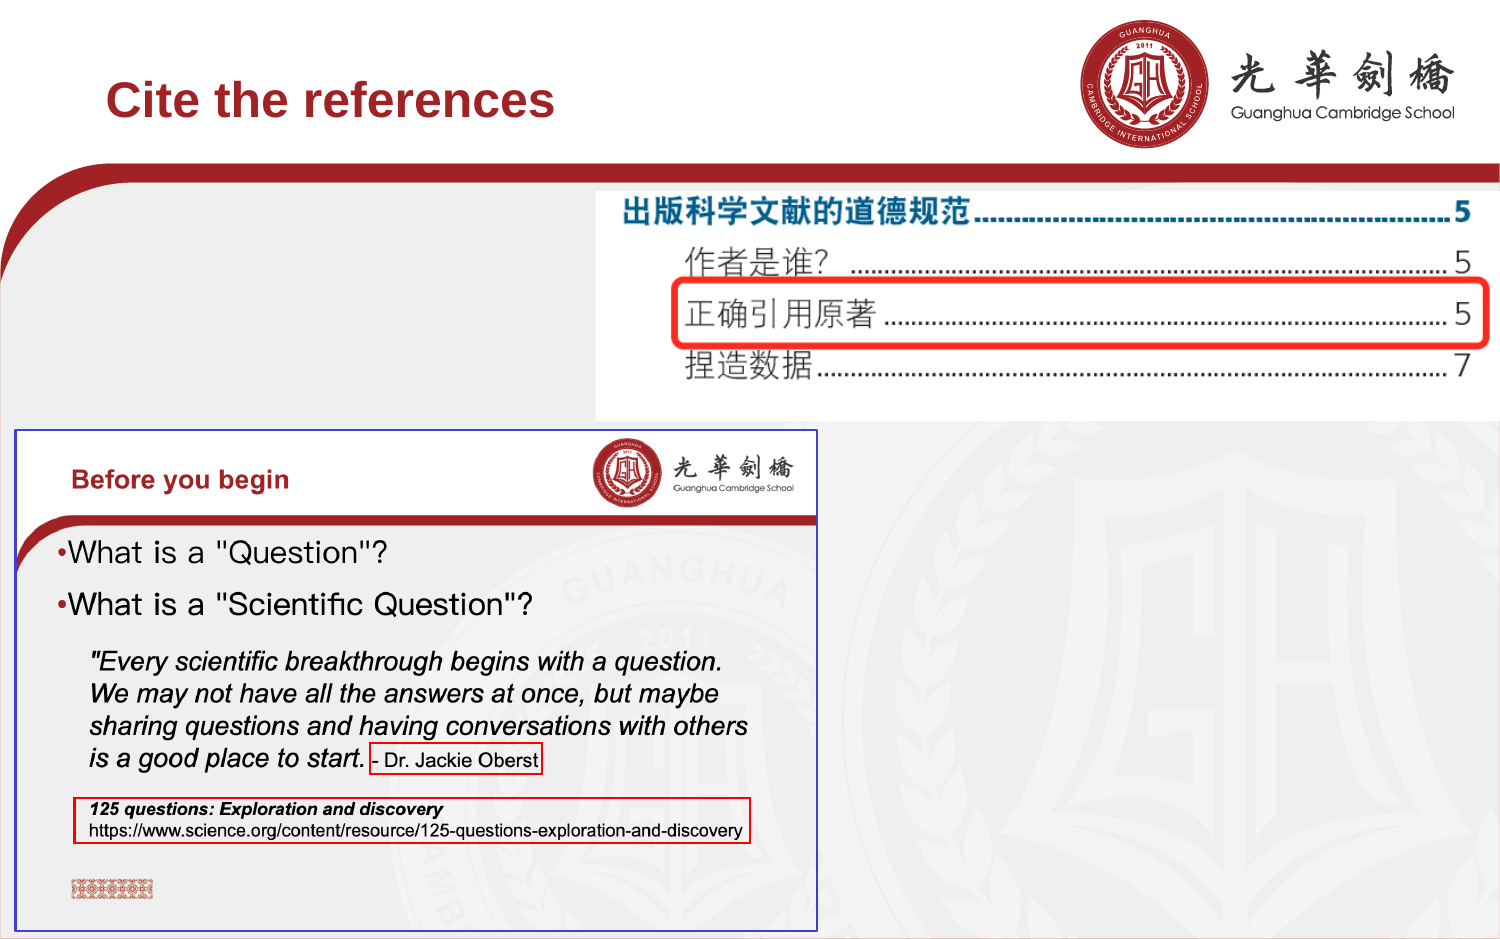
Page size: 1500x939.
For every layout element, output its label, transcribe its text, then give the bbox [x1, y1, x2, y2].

text_box Cite the references [88, 55, 1069, 139]
picture [0, 0, 1500, 939]
